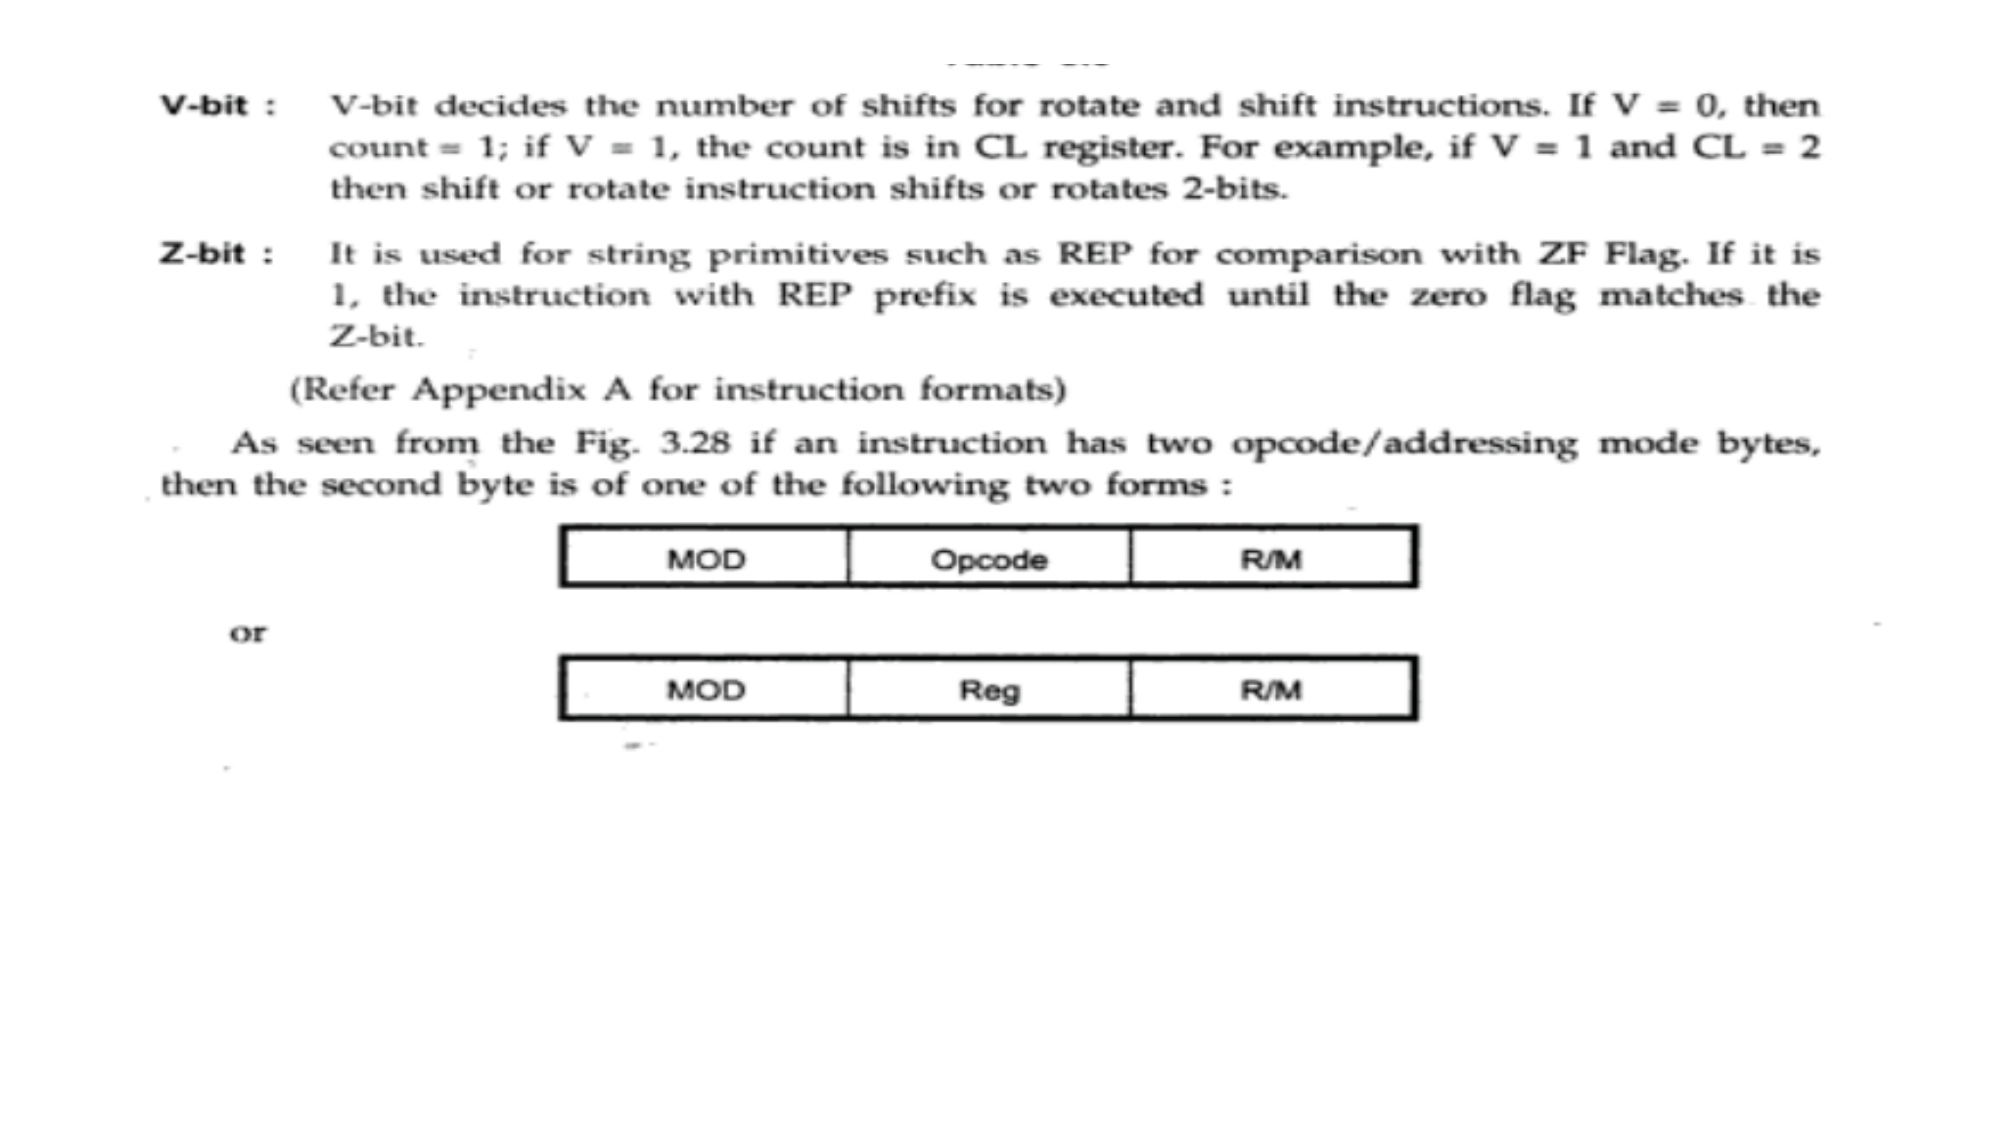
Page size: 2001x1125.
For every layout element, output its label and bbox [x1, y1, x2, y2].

picture [77, 64, 1885, 837]
